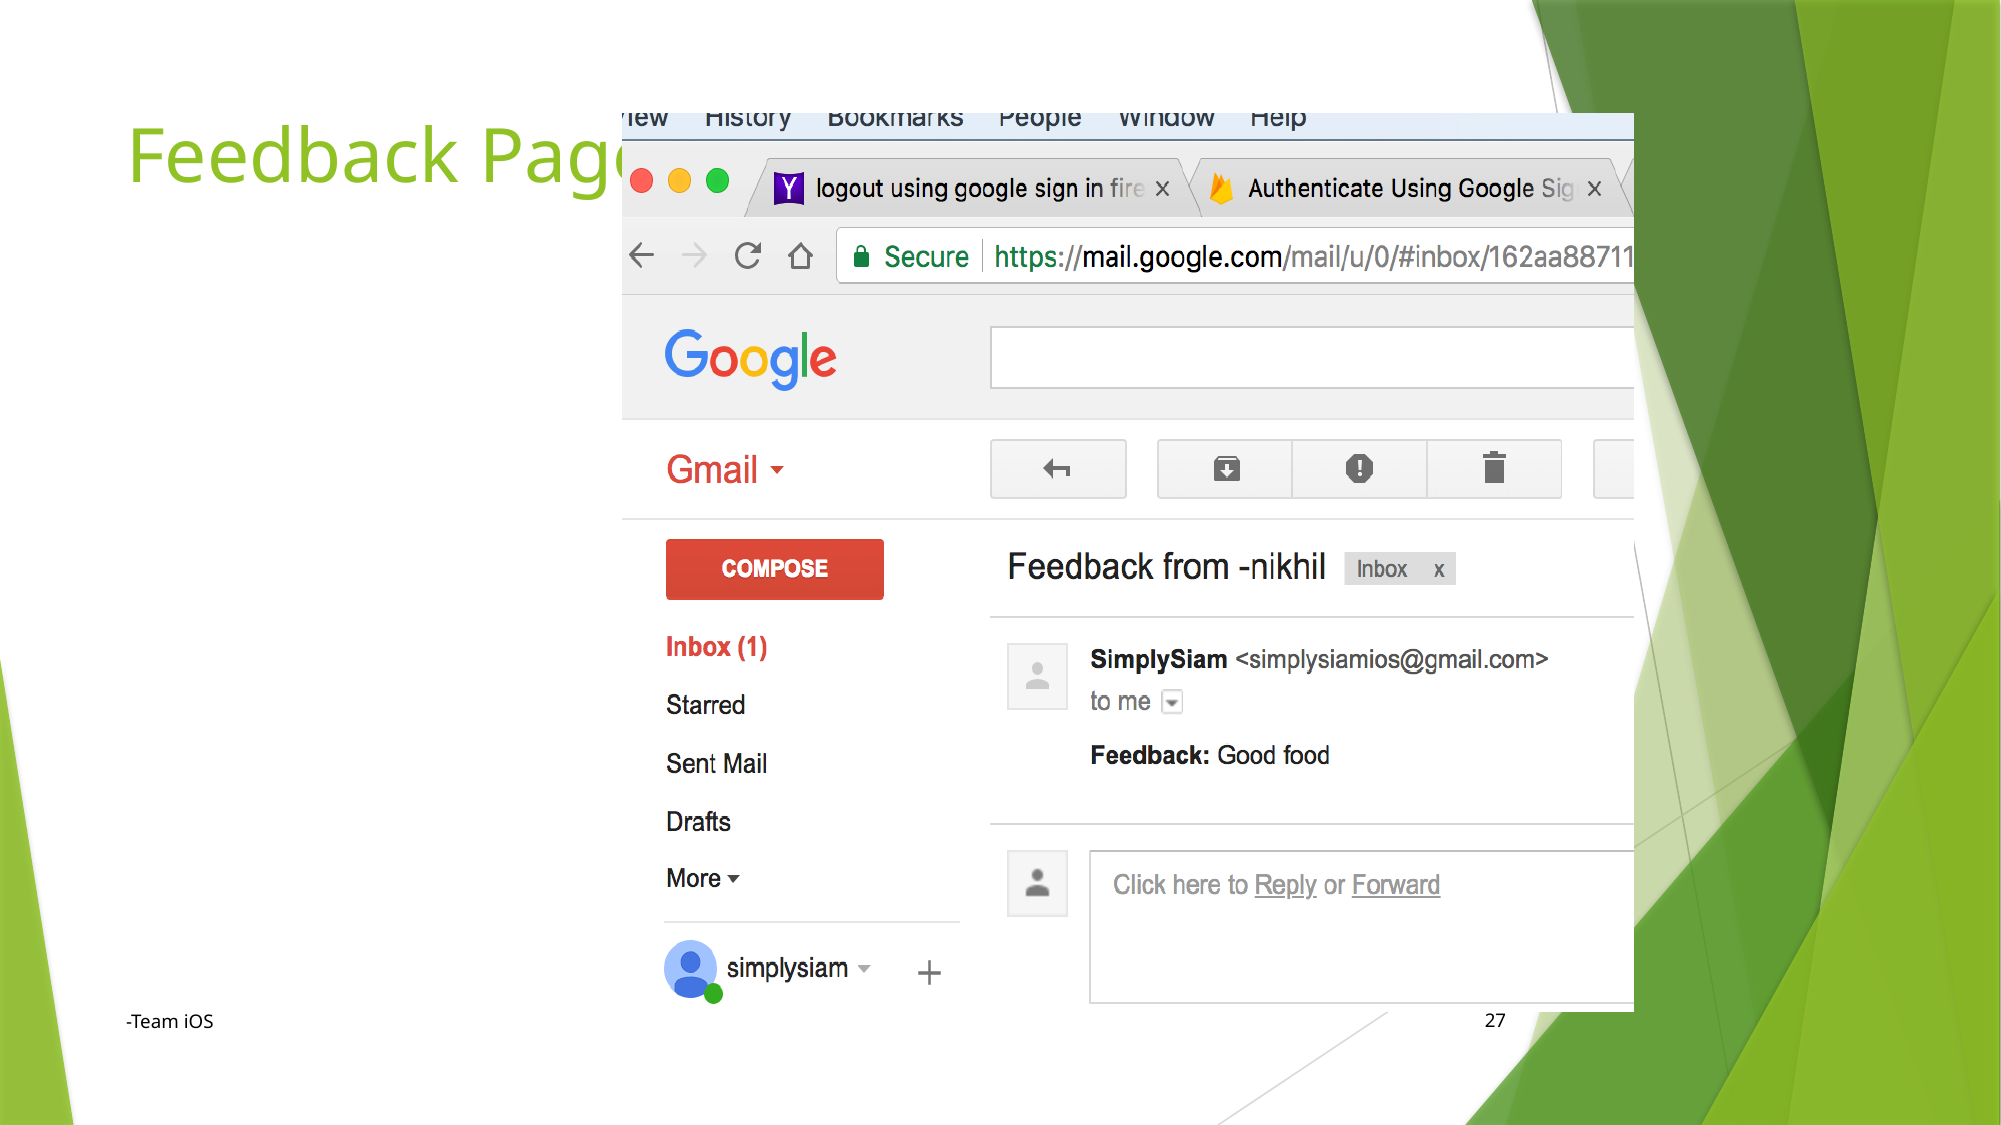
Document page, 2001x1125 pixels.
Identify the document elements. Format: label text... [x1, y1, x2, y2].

title Feedback Page [111, 99, 1522, 317]
picture [621, 112, 1635, 1012]
footer -Team iOS [111, 991, 1145, 1051]
slide_number 26 [1409, 1020, 1522, 1051]
